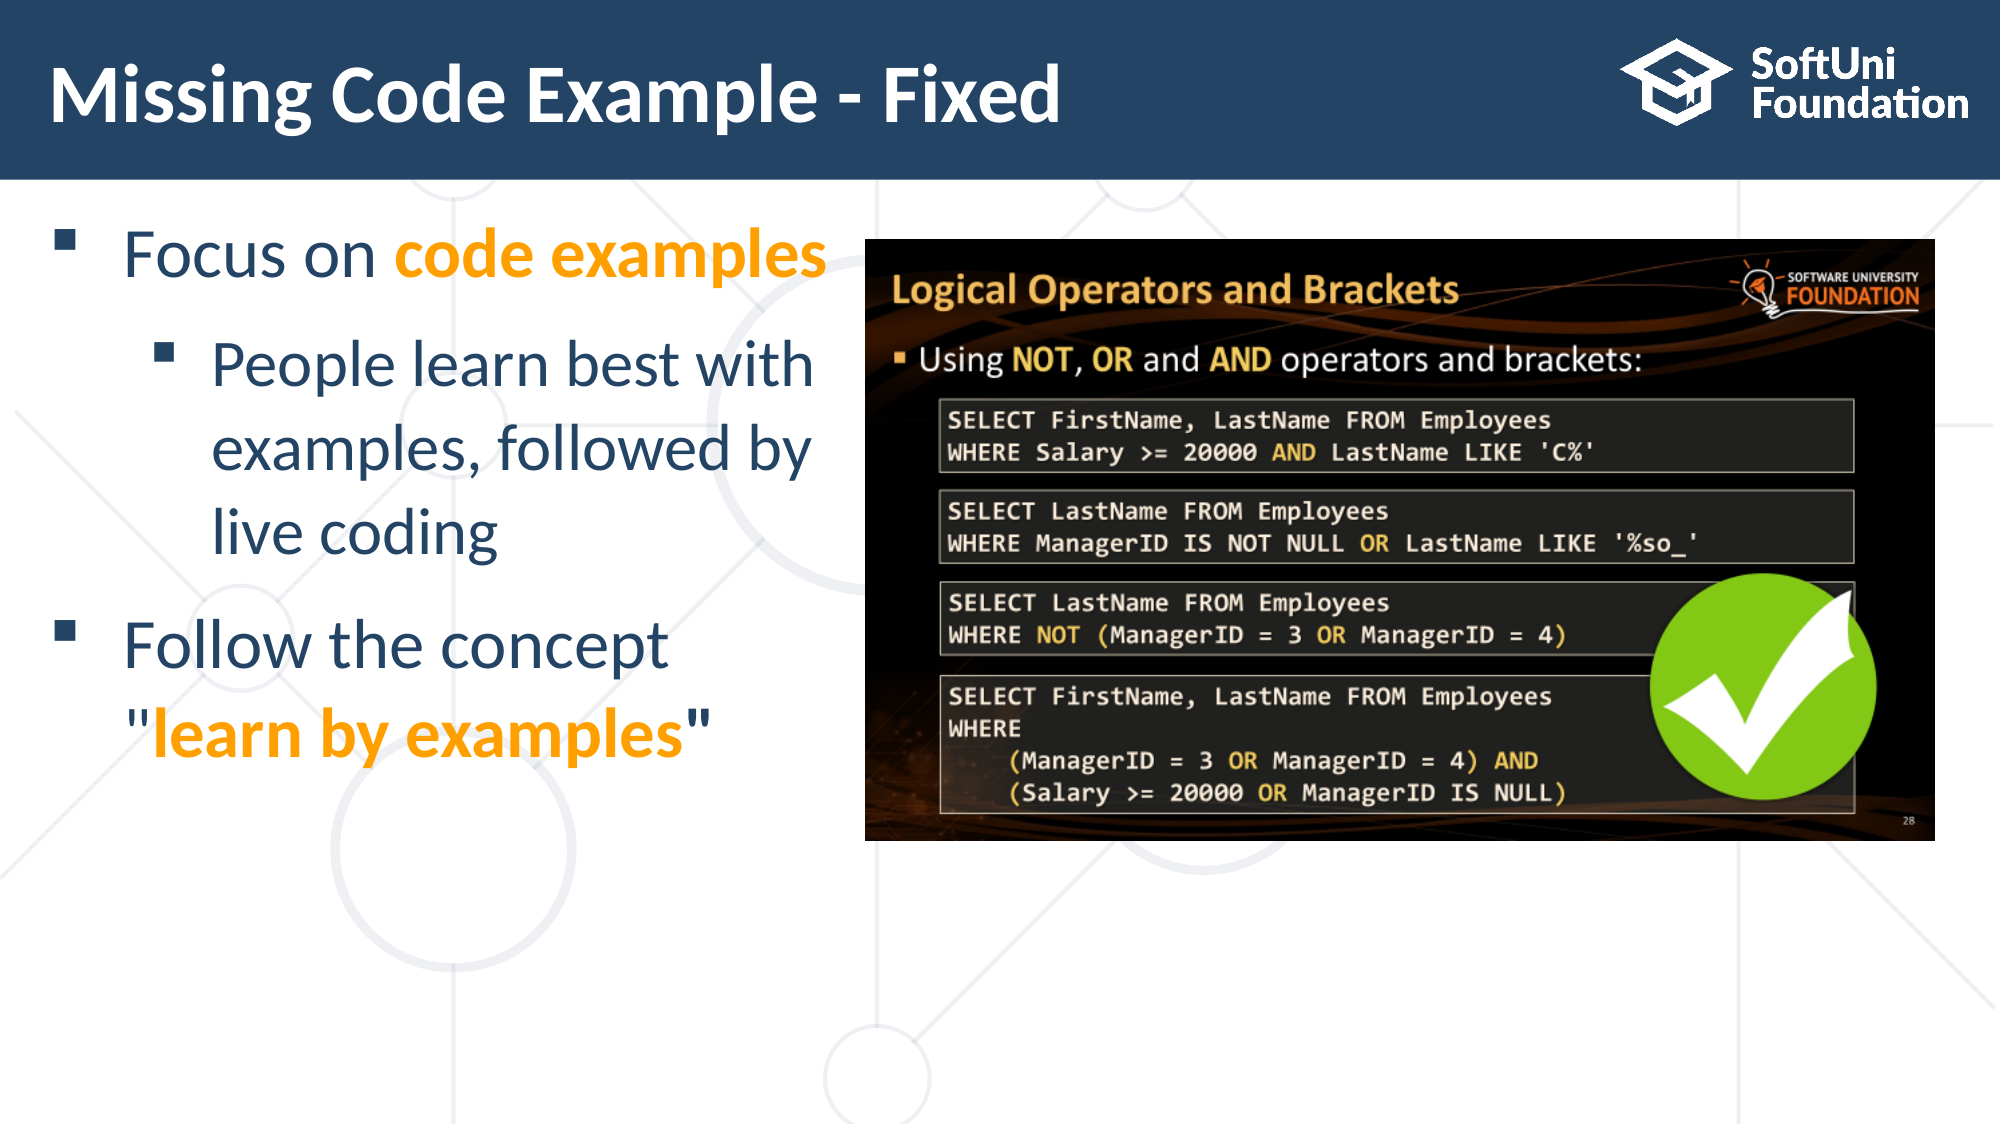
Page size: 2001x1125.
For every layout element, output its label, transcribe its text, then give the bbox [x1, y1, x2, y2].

picture [1619, 38, 1968, 126]
picture [864, 238, 1935, 842]
title Missing Code Example - Fixed [31, 16, 1591, 162]
list Focus on code examples People learn best with examples, followed by live coding Follow the concept "learn by examples" [31, 196, 853, 1050]
